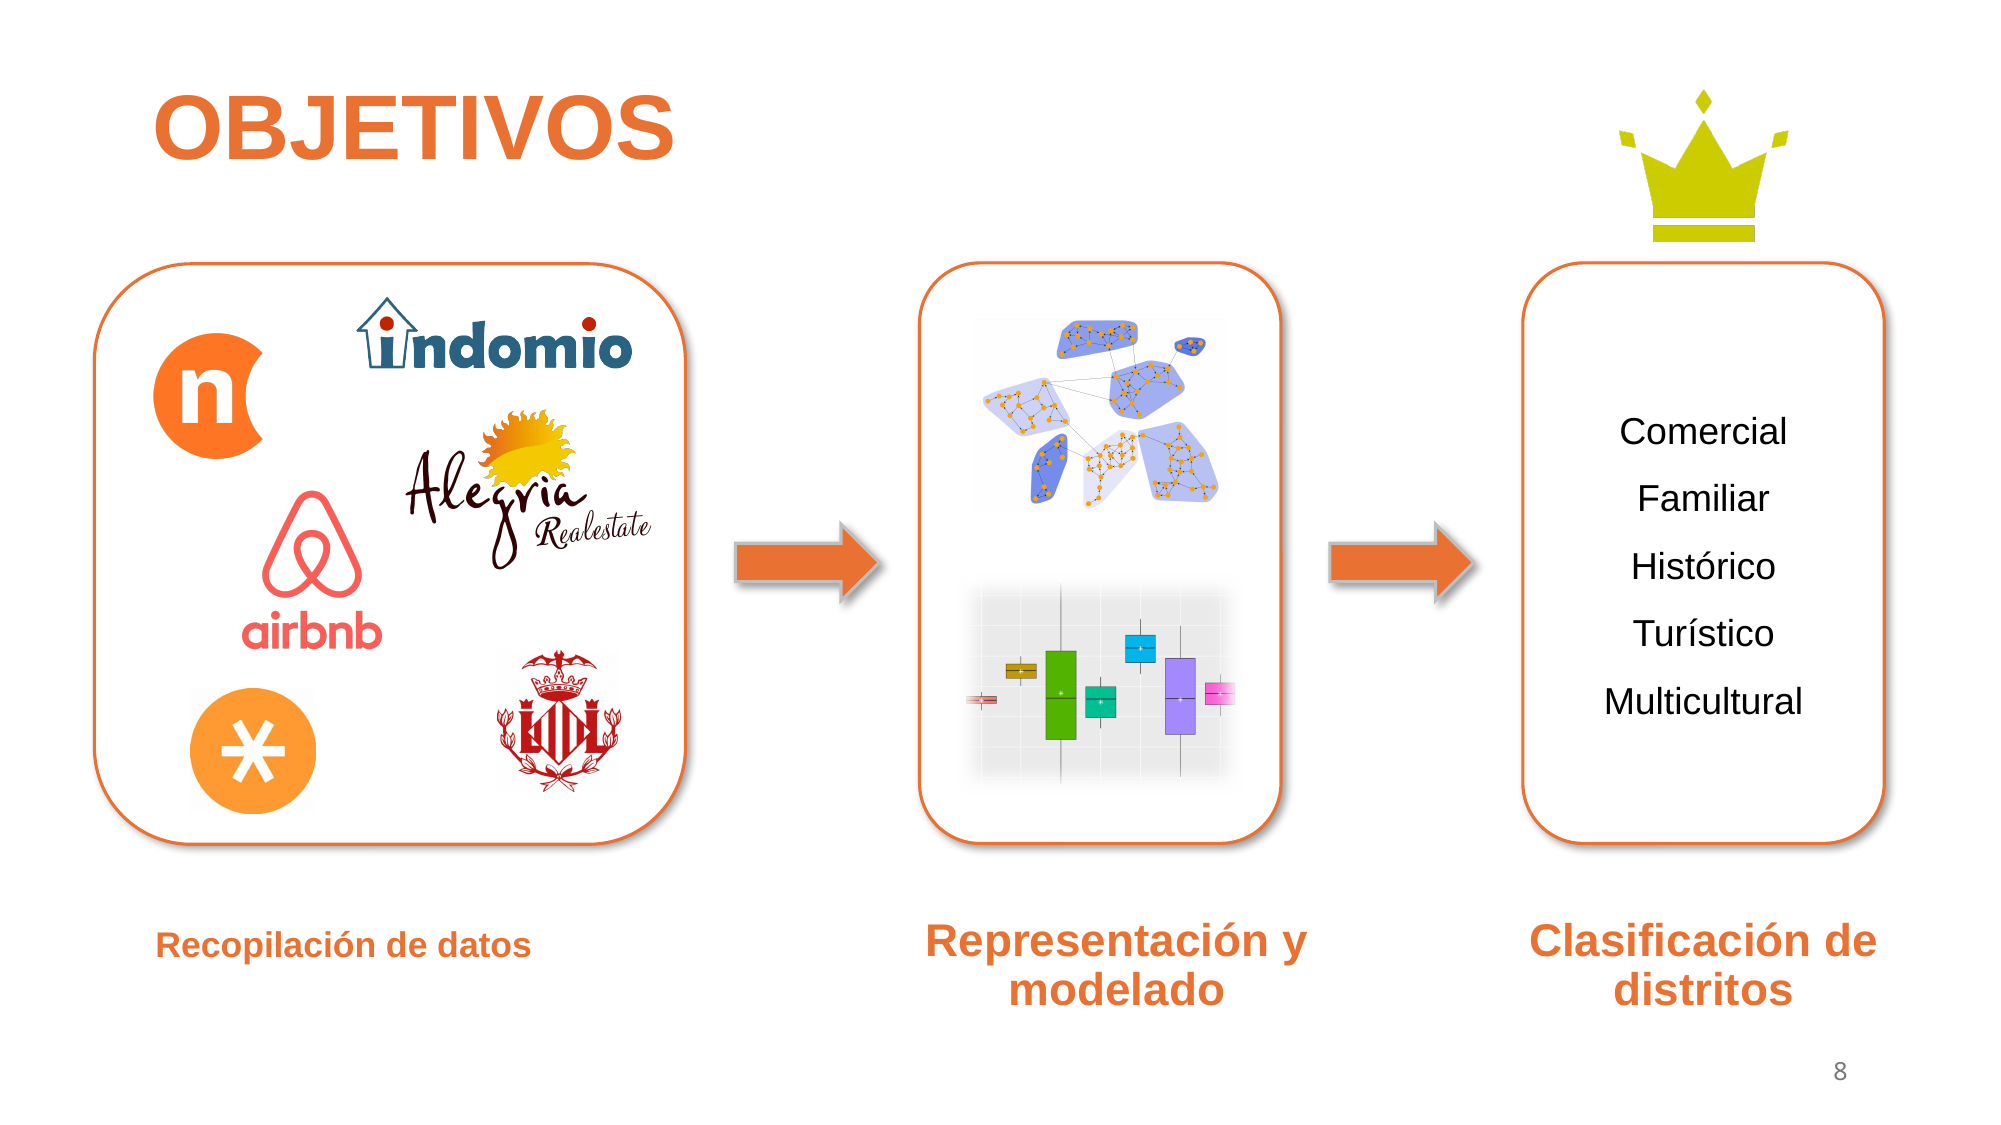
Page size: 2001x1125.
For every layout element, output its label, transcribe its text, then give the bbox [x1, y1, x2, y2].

picture [1606, 68, 1802, 264]
picture [972, 318, 1229, 512]
text_box [92, 262, 688, 846]
text_box [733, 520, 882, 605]
picture [328, 269, 660, 396]
picture [954, 572, 1246, 797]
text_box [917, 261, 1283, 845]
text_box Representación y modelado [854, 901, 1379, 1031]
text_box [1328, 520, 1477, 605]
slide_number 8 [1412, 1042, 1863, 1103]
picture [497, 650, 621, 792]
text_box Recopilación de datos [140, 901, 665, 979]
picture [401, 407, 655, 574]
picture [130, 296, 294, 485]
text_box Clasificación de distritos [1441, 901, 1966, 1031]
text_box Comercial Familiar Histórico Turístico Multicultural [1521, 261, 1886, 845]
picture [189, 687, 316, 815]
title OBJETIVOS [137, 20, 729, 239]
picture [229, 489, 393, 652]
